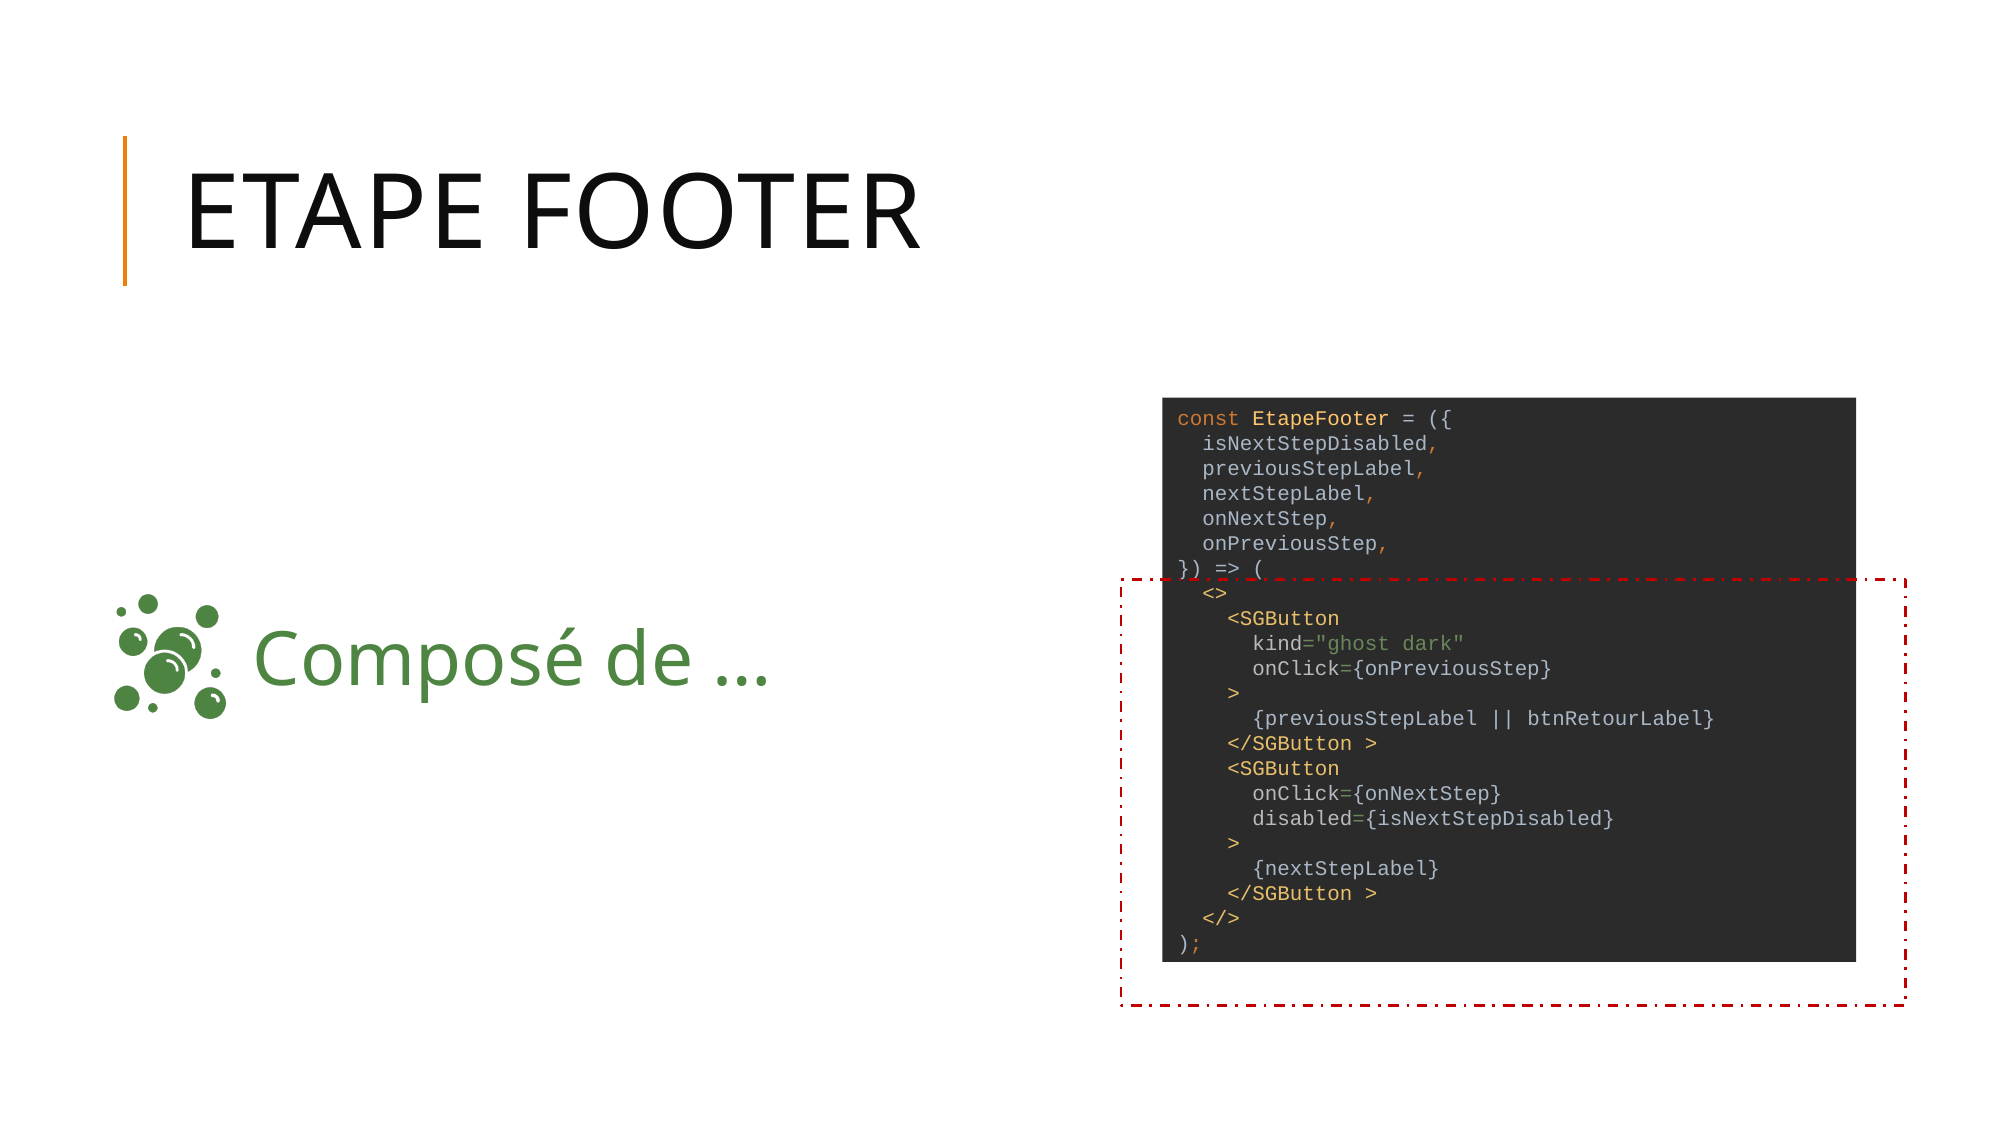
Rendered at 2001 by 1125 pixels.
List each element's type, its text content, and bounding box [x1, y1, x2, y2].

text_box const EtapeFooter = ({ isNextStepDisabled, previousStepLabel, nextStepLabel, onNextStep, onPreviousStep, }) => ( <> <SGButton kind="ghost dark" onClick={onPreviousStep} > {previousStepLabel || btnRetourLabel} </SGButton > <SGButton onClick={onNextStep} disabled={isNextStepDisabled} > {nextStepLabel} </SGButton > </> ); [1162, 397, 1857, 579]
text_box Composé de … [252, 603, 931, 709]
picture [94, 581, 245, 732]
text_box [1120, 578, 1907, 1007]
title Etape footer [168, 96, 1763, 342]
